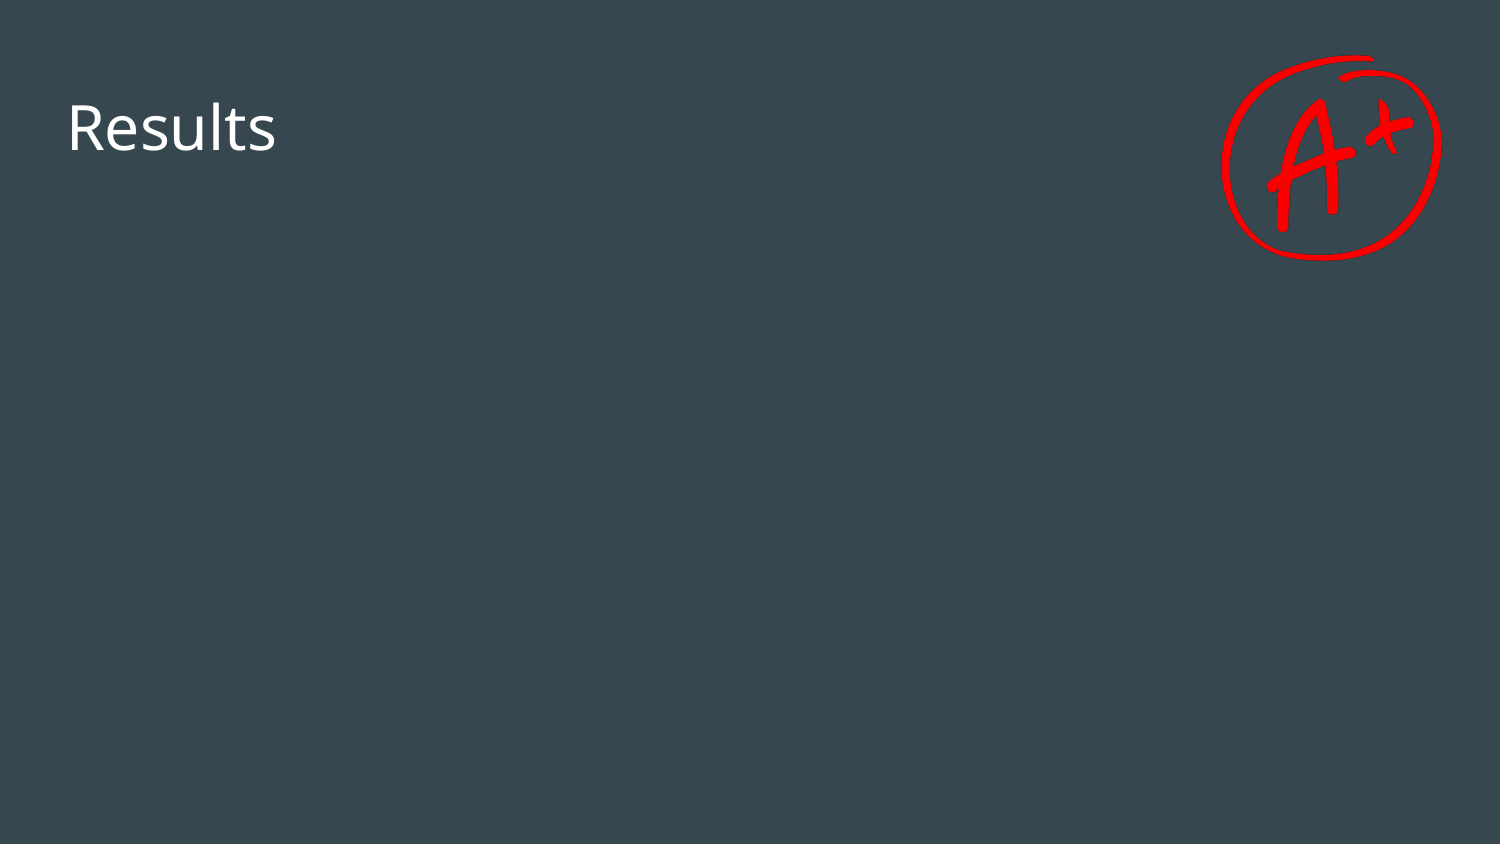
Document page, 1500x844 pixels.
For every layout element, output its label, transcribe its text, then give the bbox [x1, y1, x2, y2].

picture [1172, 0, 1491, 318]
title Results [51, 72, 1167, 167]
